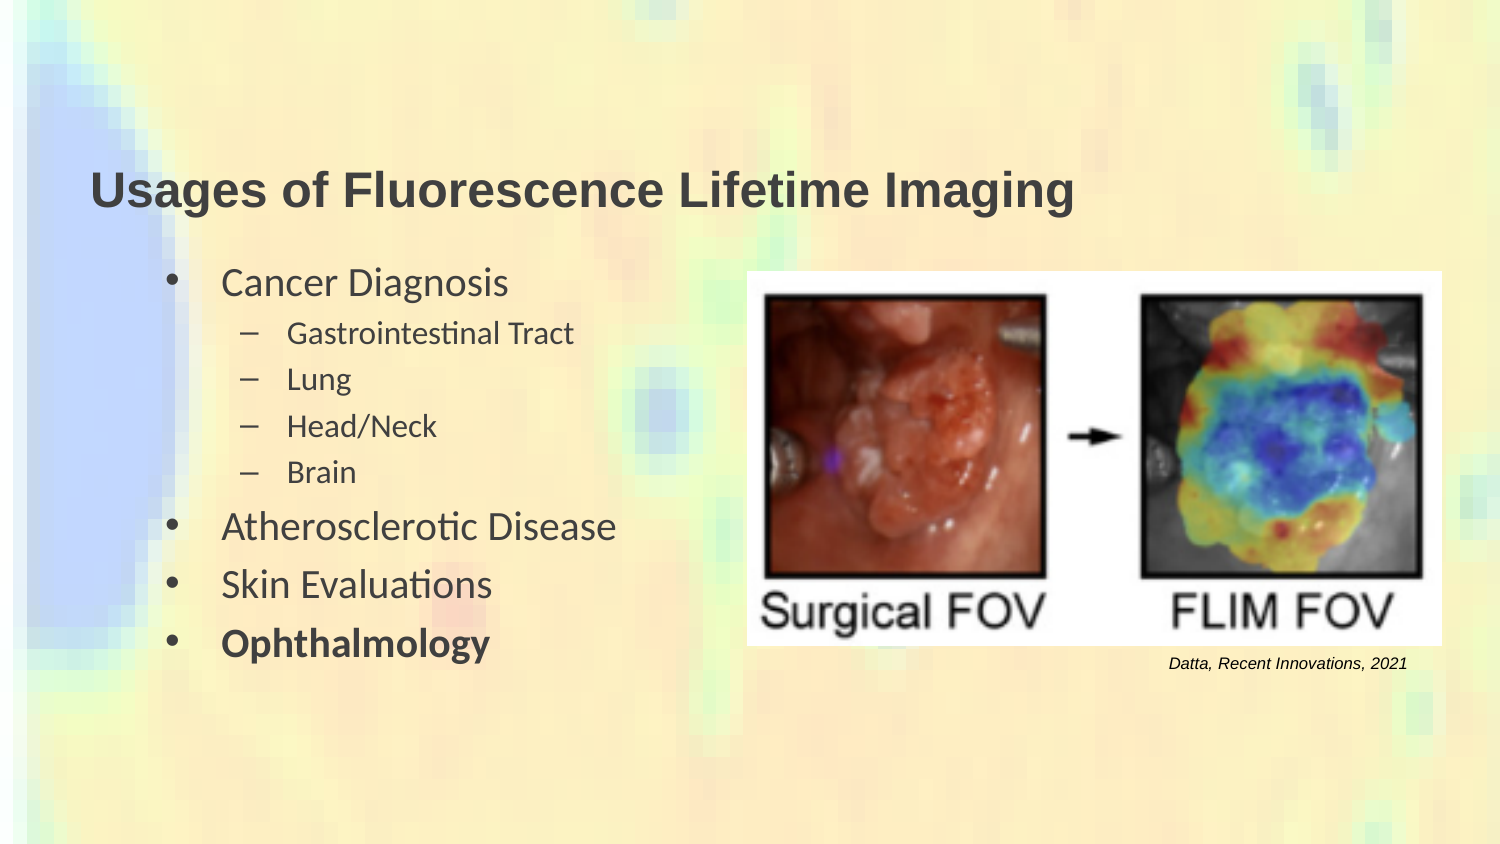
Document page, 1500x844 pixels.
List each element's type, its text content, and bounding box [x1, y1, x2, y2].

text_box Datta, Recent Innovations, 2021 [1154, 654, 1442, 680]
title Usages of Fluorescence Lifetime Imaging [75, 146, 1125, 229]
list Cancer Diagnosis Gastrointestinal Tract Lung Head/Neck Brain Atherosclerotic Disease Skin Evaluations Ophthalmology [150, 246, 688, 782]
picture [747, 271, 1442, 646]
